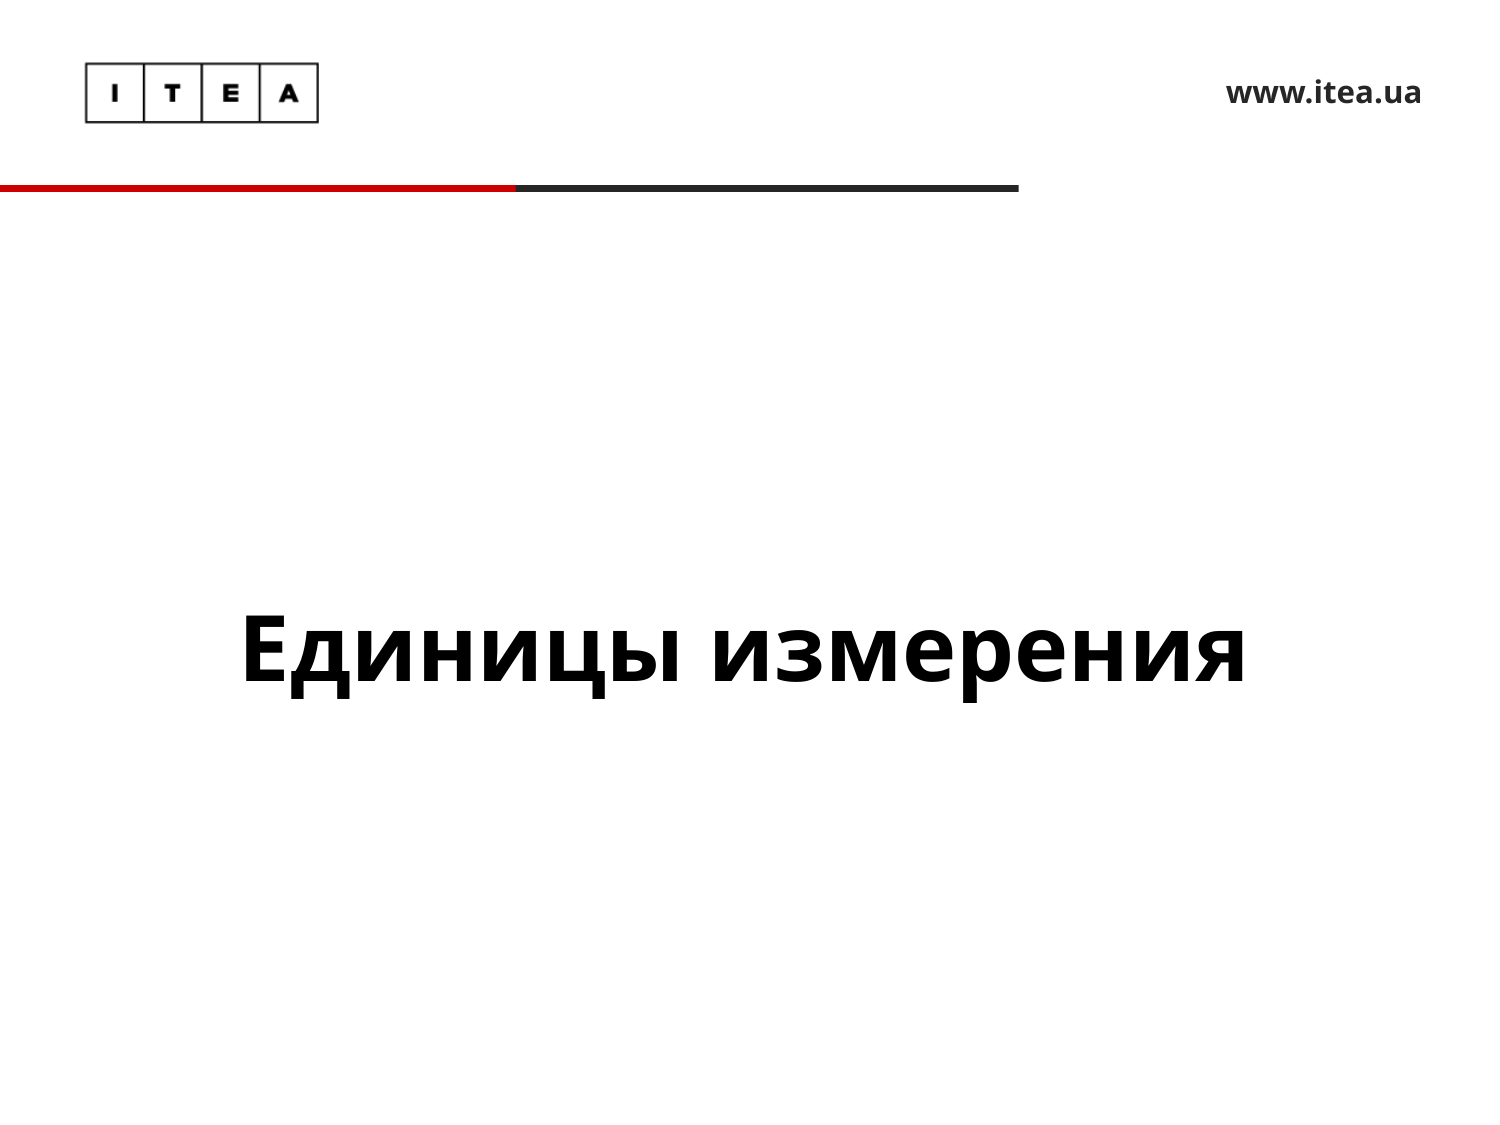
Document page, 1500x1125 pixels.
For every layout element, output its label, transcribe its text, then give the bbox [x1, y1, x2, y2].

text_box [0, 185, 516, 192]
title Единицы измерения [65, 571, 1425, 742]
text_box www.itea.ua [1172, 66, 1477, 115]
text_box [516, 185, 1019, 192]
picture [57, 49, 344, 133]
